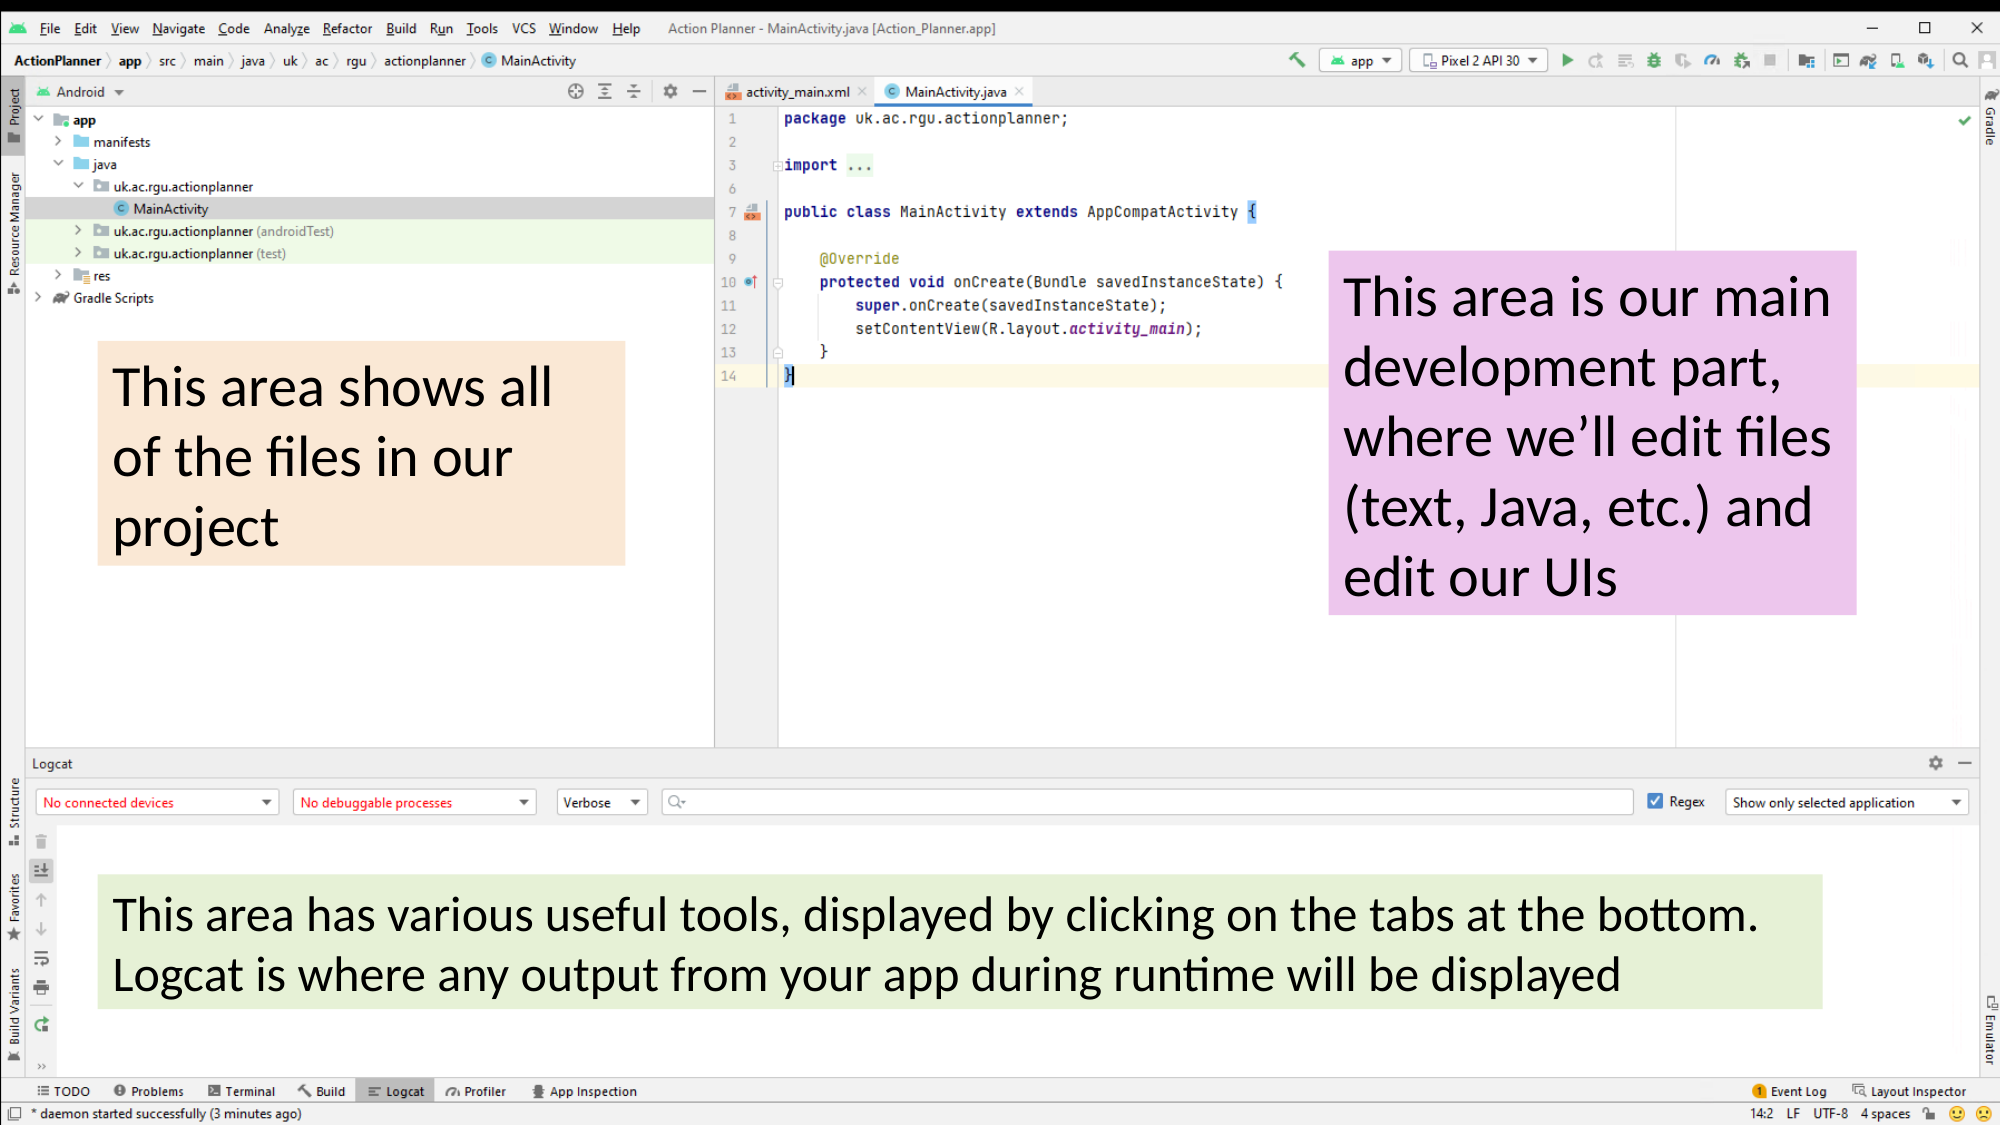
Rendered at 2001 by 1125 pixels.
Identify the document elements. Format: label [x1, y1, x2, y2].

list [0, 11, 2000, 1125]
